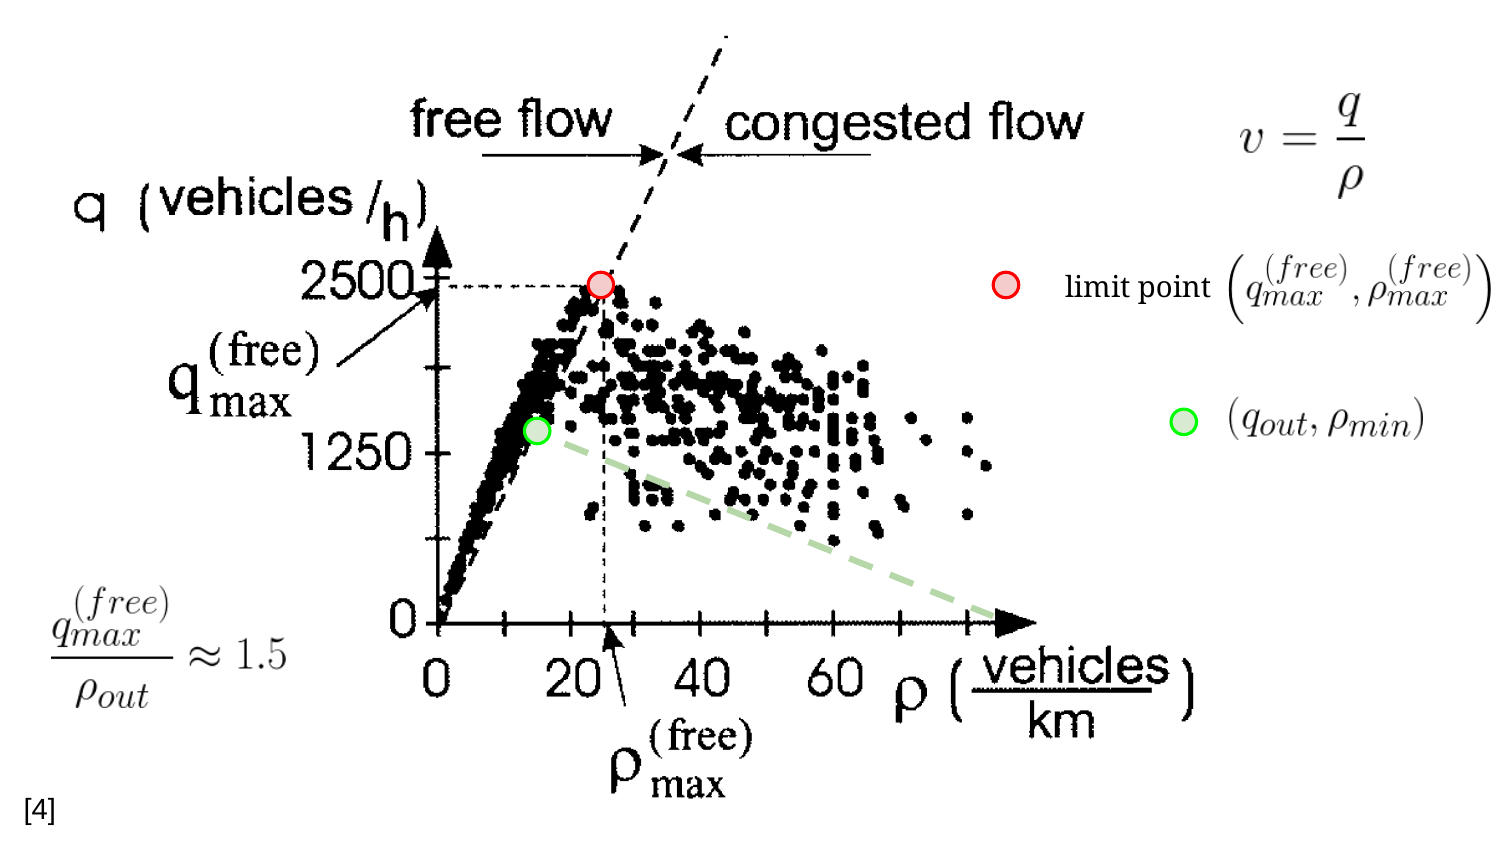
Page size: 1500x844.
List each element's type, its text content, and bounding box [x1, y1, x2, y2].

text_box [15, 24, 1215, 819]
text_box limit point [1218, 253, 1226, 325]
picture [50, 584, 287, 708]
picture [1240, 92, 1365, 199]
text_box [564, 443, 994, 617]
picture [1228, 252, 1491, 325]
text_box [4] [8, 775, 101, 832]
picture [1229, 396, 1423, 441]
